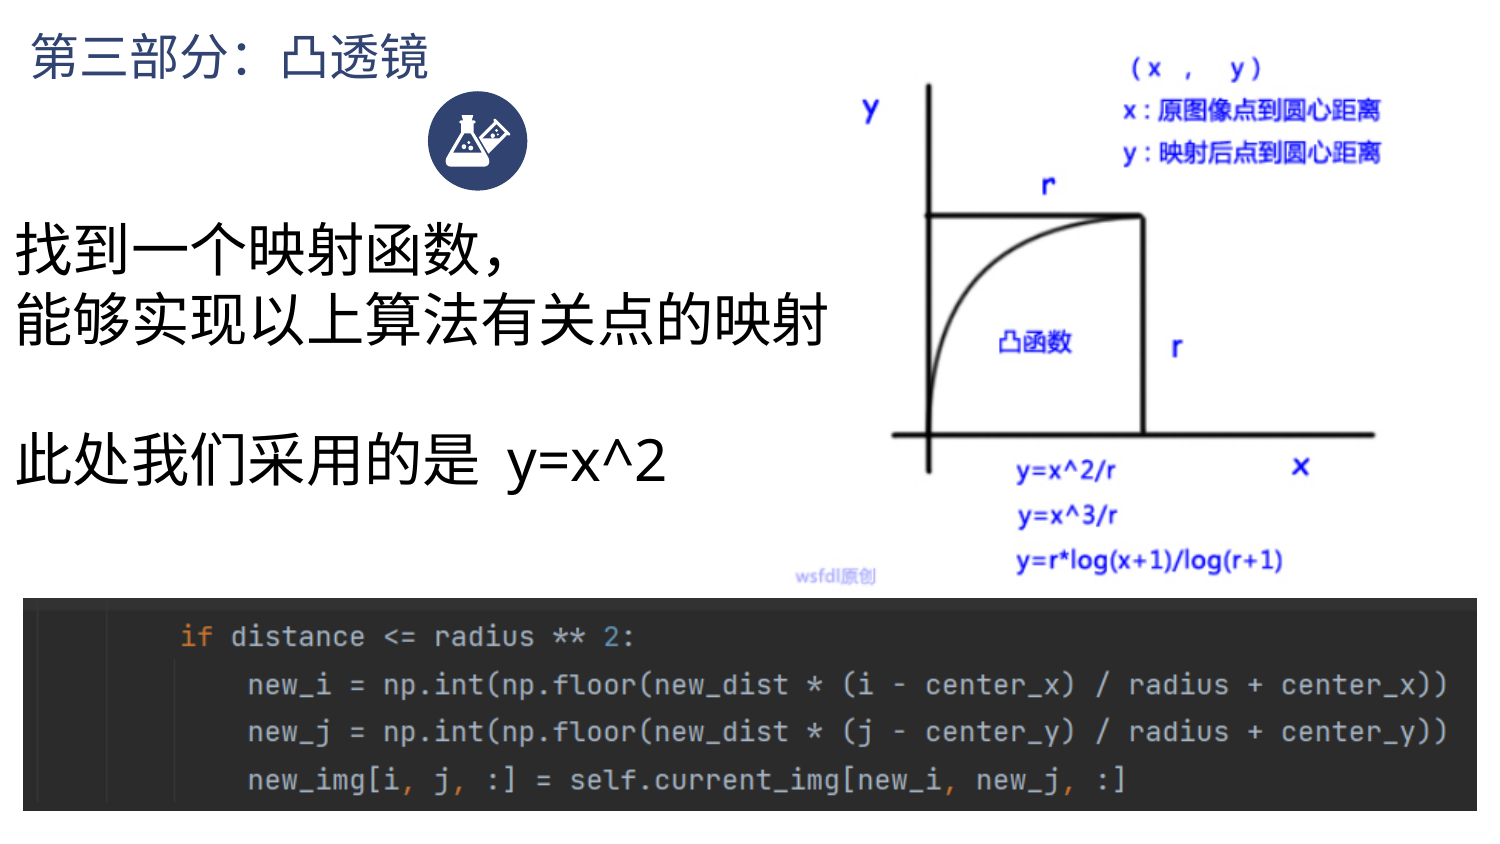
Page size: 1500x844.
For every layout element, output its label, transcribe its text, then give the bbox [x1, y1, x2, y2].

text_box 找到一个映射函数， 能够实现以上算法有关点的映射 此处我们采用的是 y=x^2 [0, 205, 760, 501]
picture [23, 17, 1482, 811]
text_box [426, 90, 529, 192]
text_box 第三部分：凸透镜 [14, 17, 445, 93]
text_box [445, 115, 511, 167]
